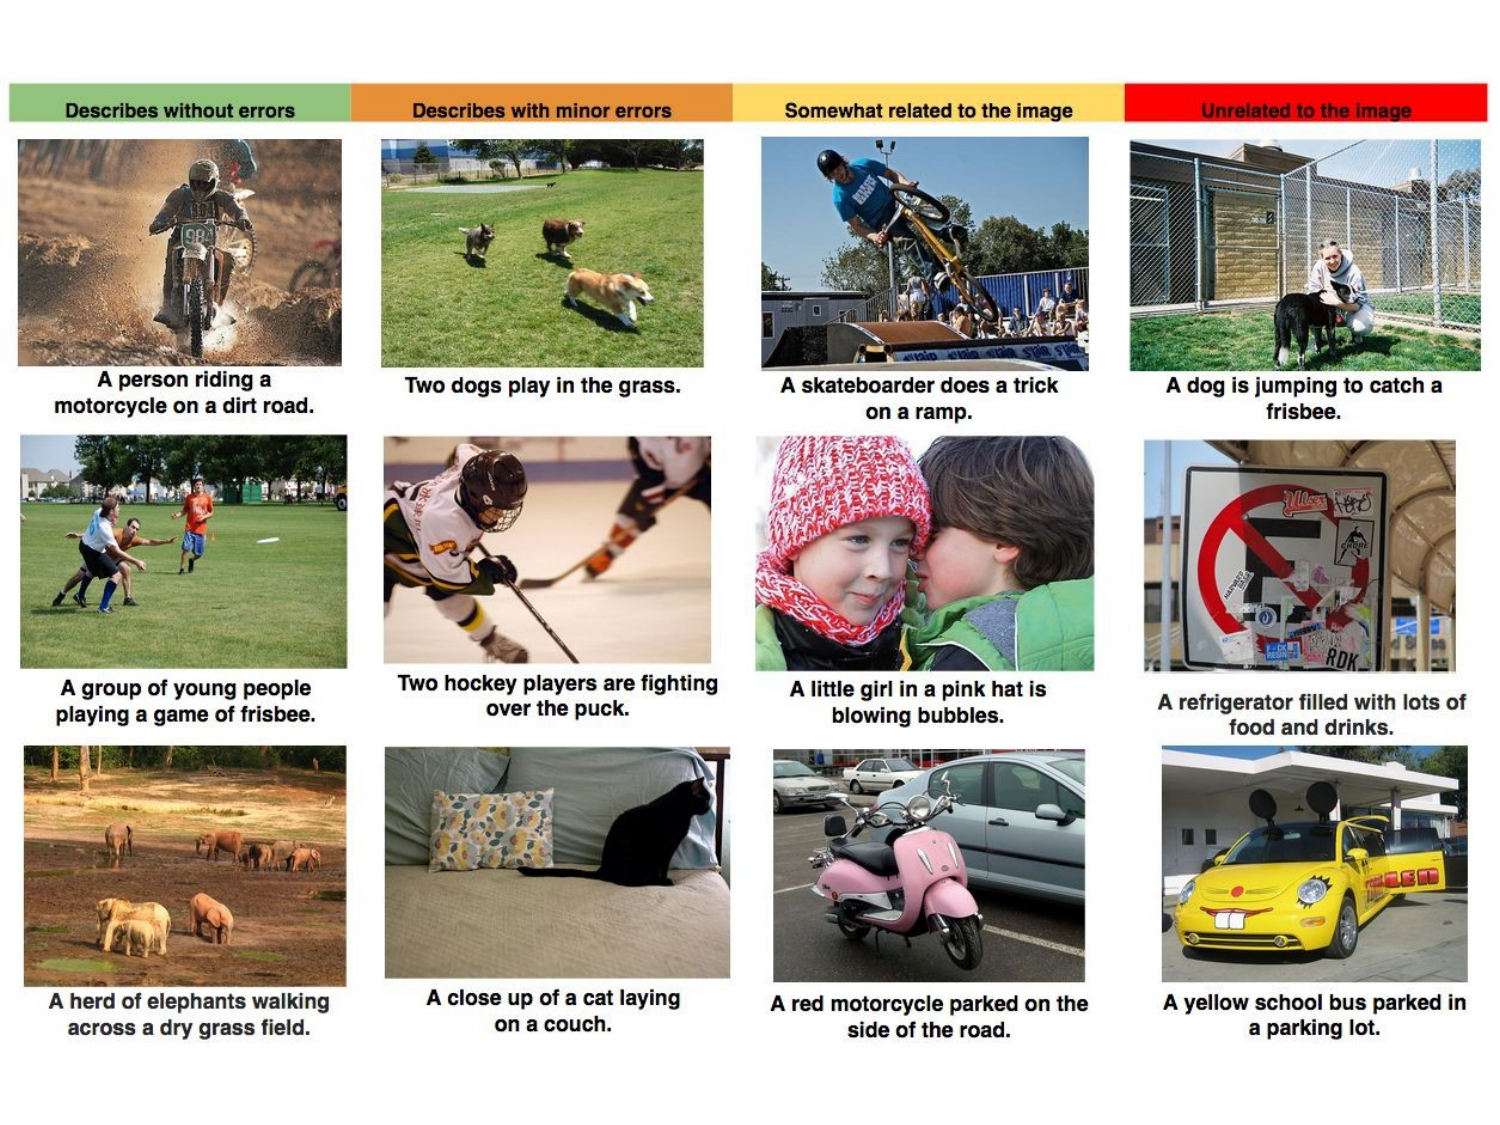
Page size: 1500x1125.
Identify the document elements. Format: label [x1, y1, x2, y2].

text_box [0, 77, 1493, 1048]
